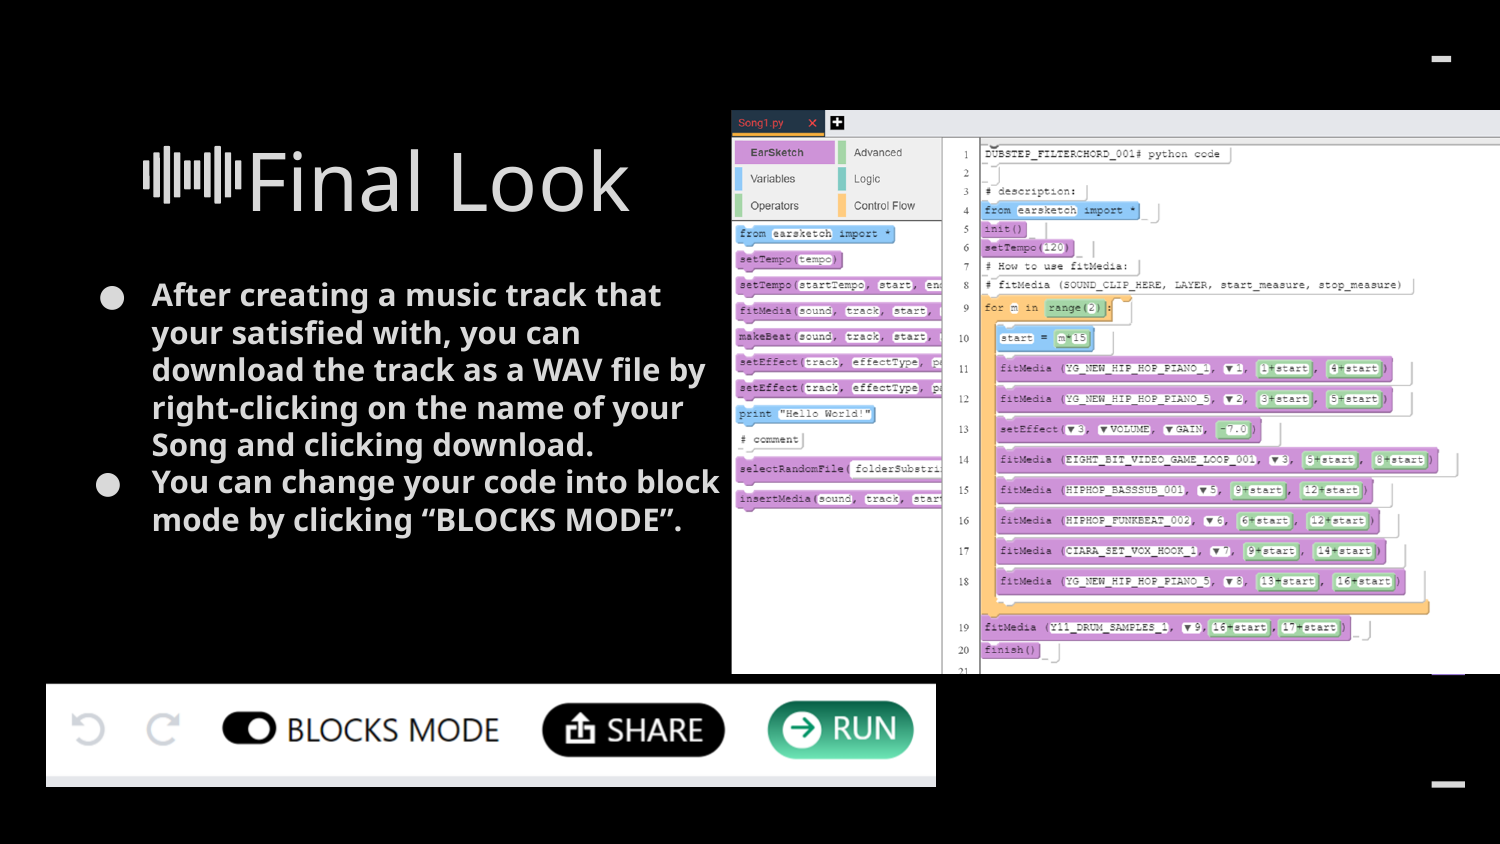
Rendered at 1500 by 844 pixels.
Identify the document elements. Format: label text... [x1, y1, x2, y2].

subtitle After creating a music track that your satisfied with, you can download the track as a WAV file by right-clicking on the name of your Song and clicking download. You can change your code into block mode by clicking “BLOCKS MODE”. [61, 260, 724, 584]
picture [45, 678, 936, 788]
title Final Look [230, 115, 724, 231]
picture [729, 110, 1500, 674]
